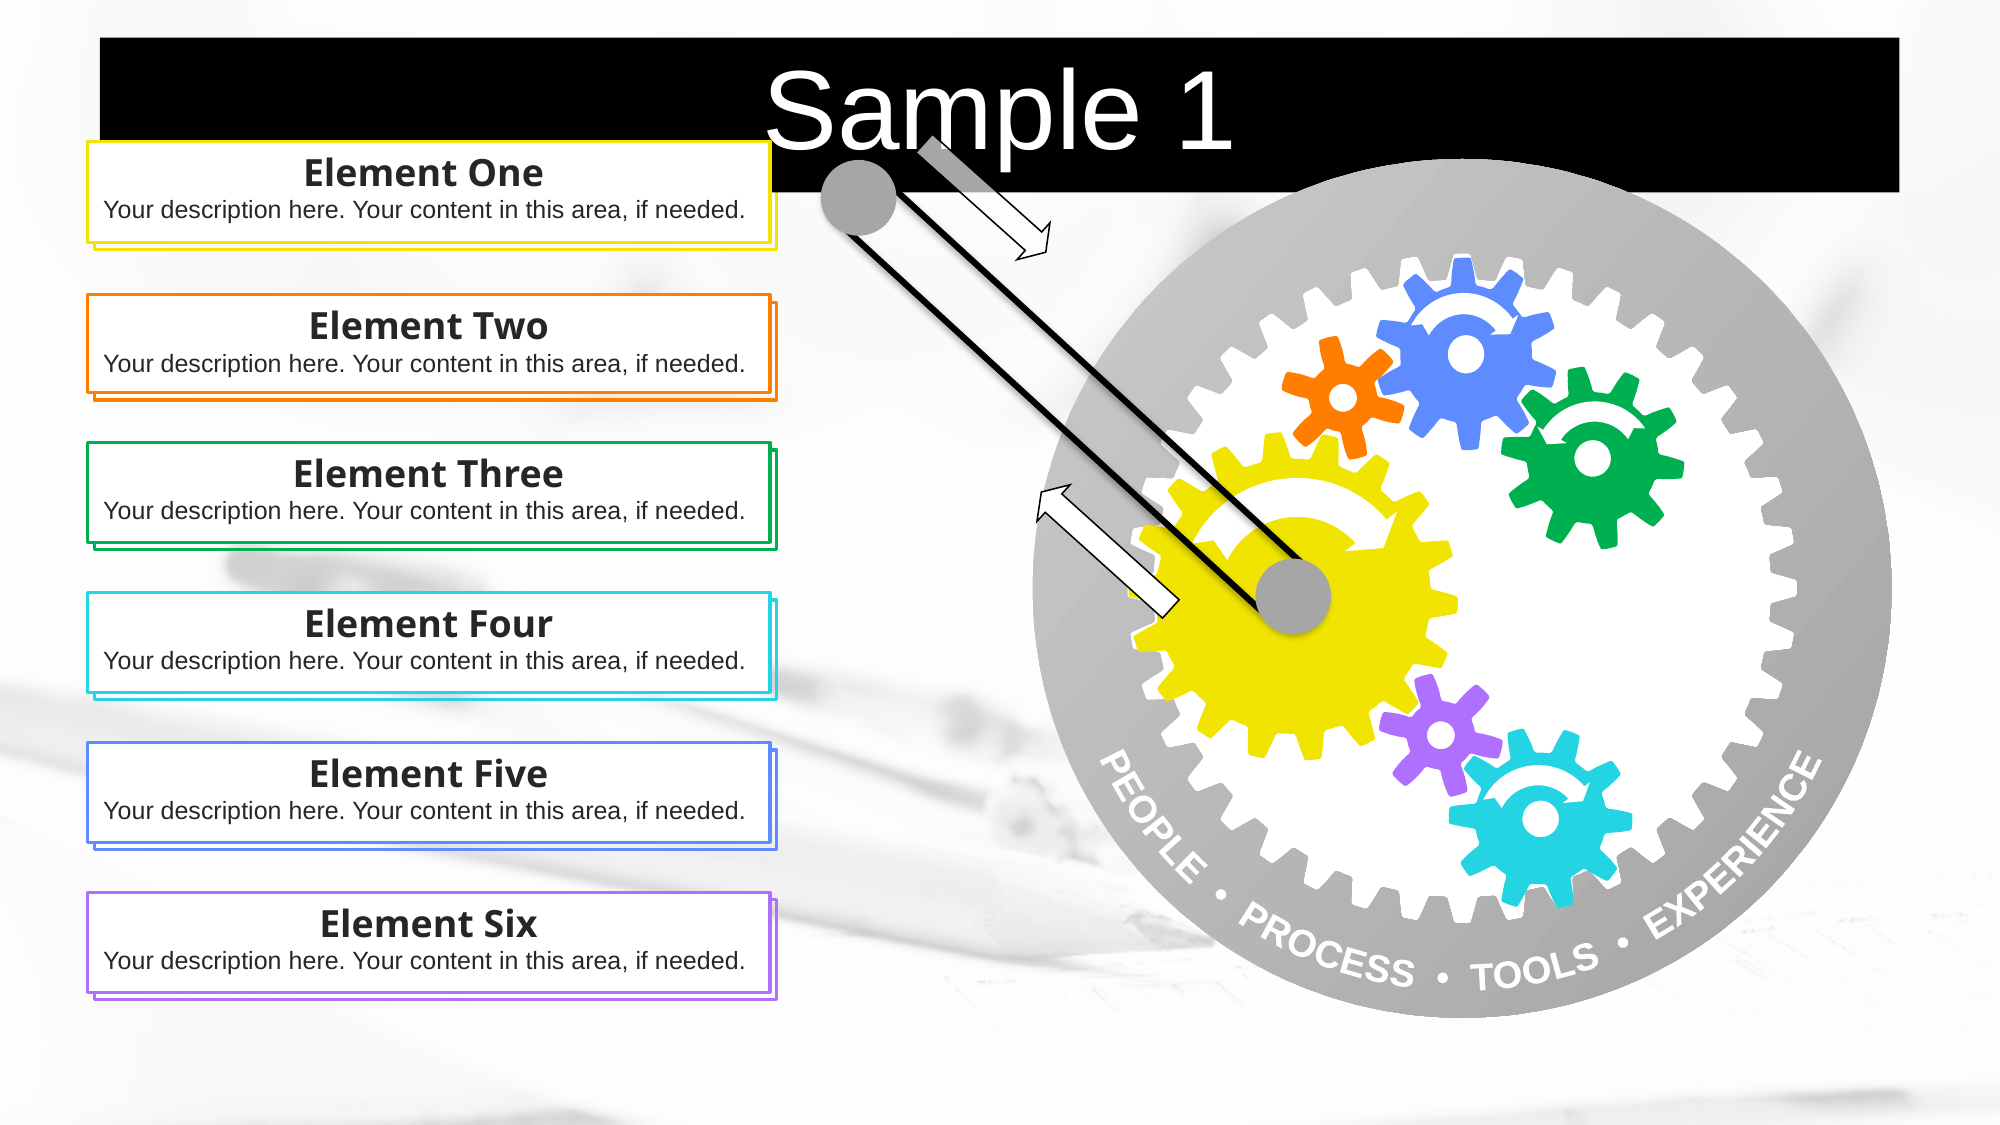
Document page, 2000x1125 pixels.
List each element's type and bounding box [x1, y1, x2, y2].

text_box [1375, 257, 1557, 452]
text_box [1129, 431, 1458, 762]
text_box [1501, 365, 1684, 551]
text_box [1449, 726, 1632, 912]
text_box [1032, 158, 1892, 1018]
picture [0, 0, 2000, 1125]
